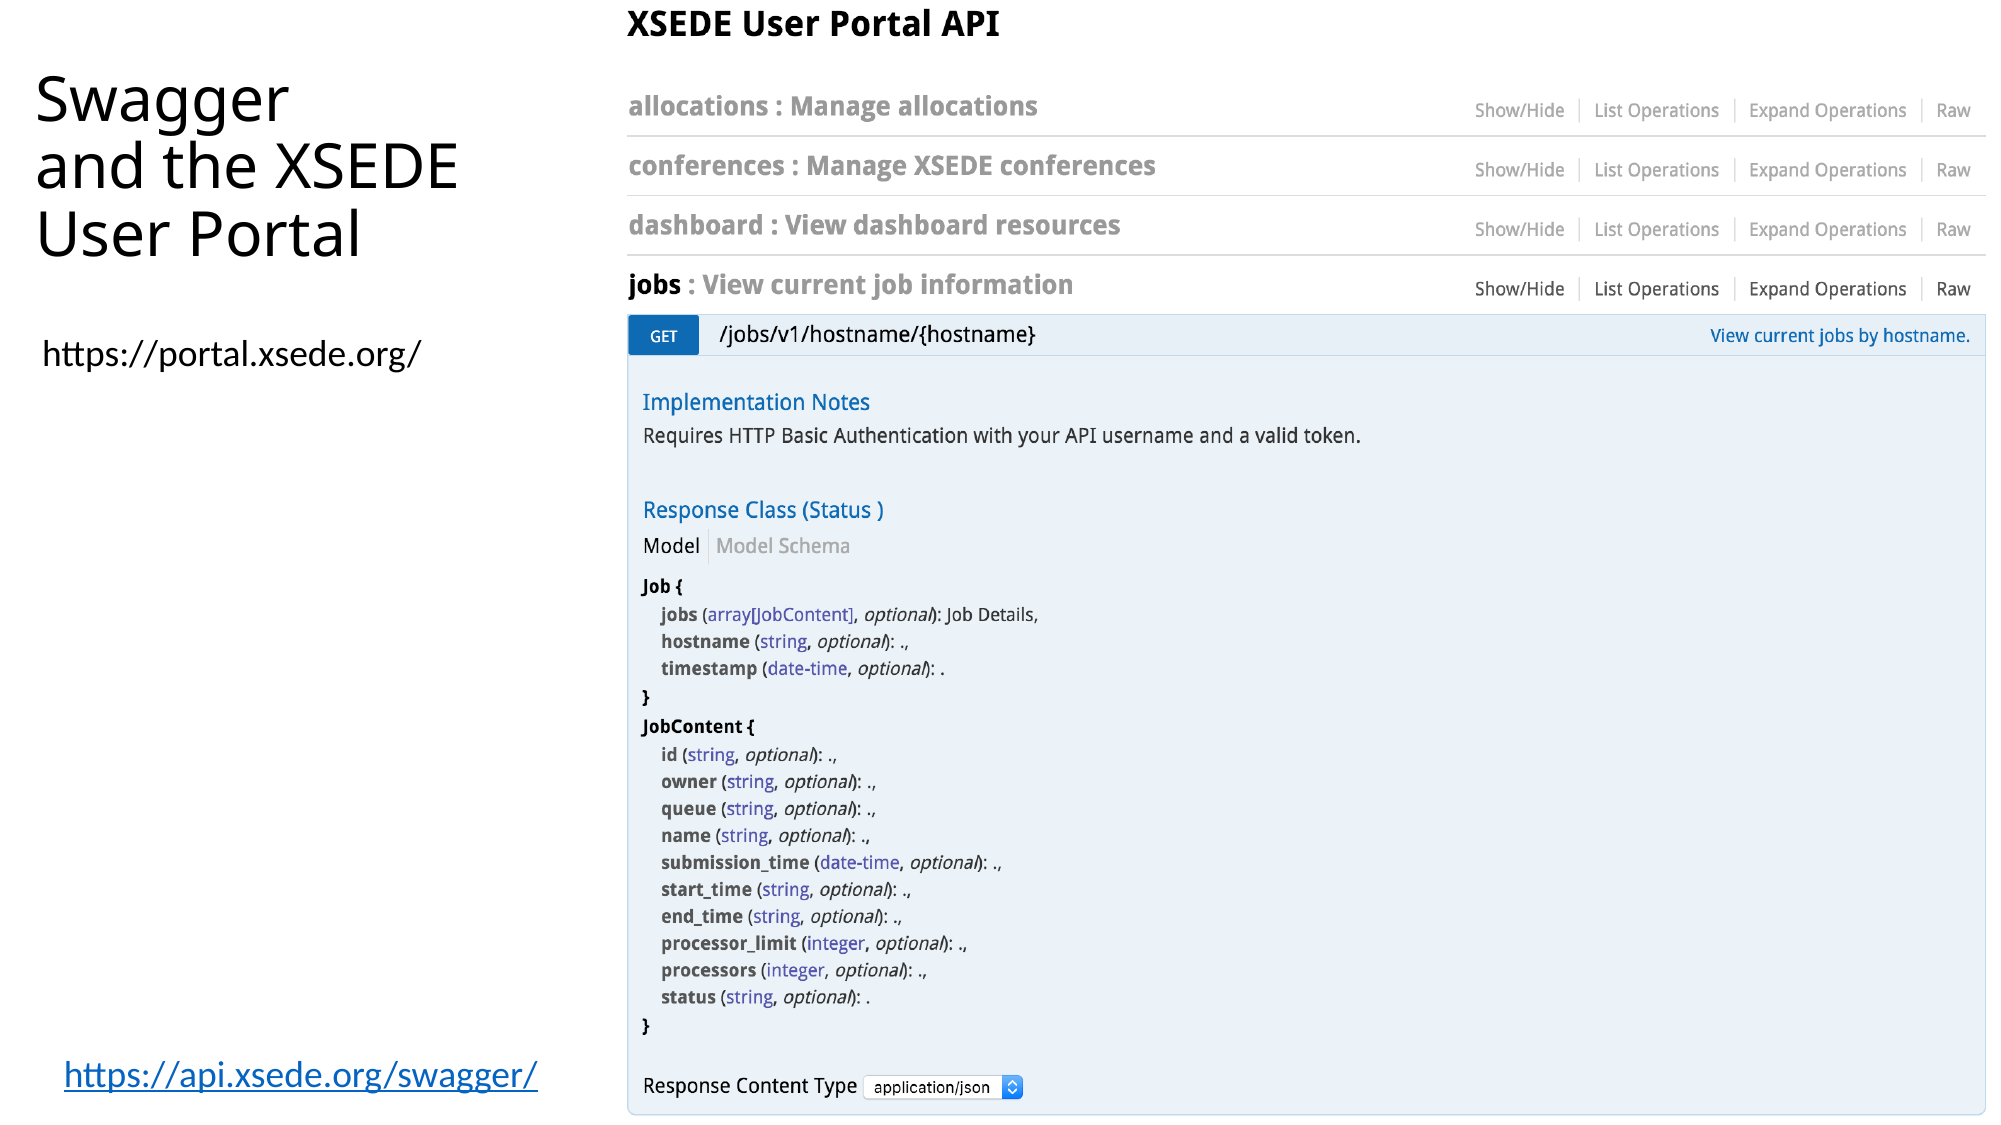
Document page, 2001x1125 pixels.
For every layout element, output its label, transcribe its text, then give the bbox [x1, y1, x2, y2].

picture [604, 0, 2000, 1125]
text_box https://portal.xsede.org/ [27, 321, 437, 382]
text_box https://api.xsede.org/swagger/ [40, 1042, 554, 1103]
title Swagger and the XSEDE User Portal [20, 59, 574, 278]
